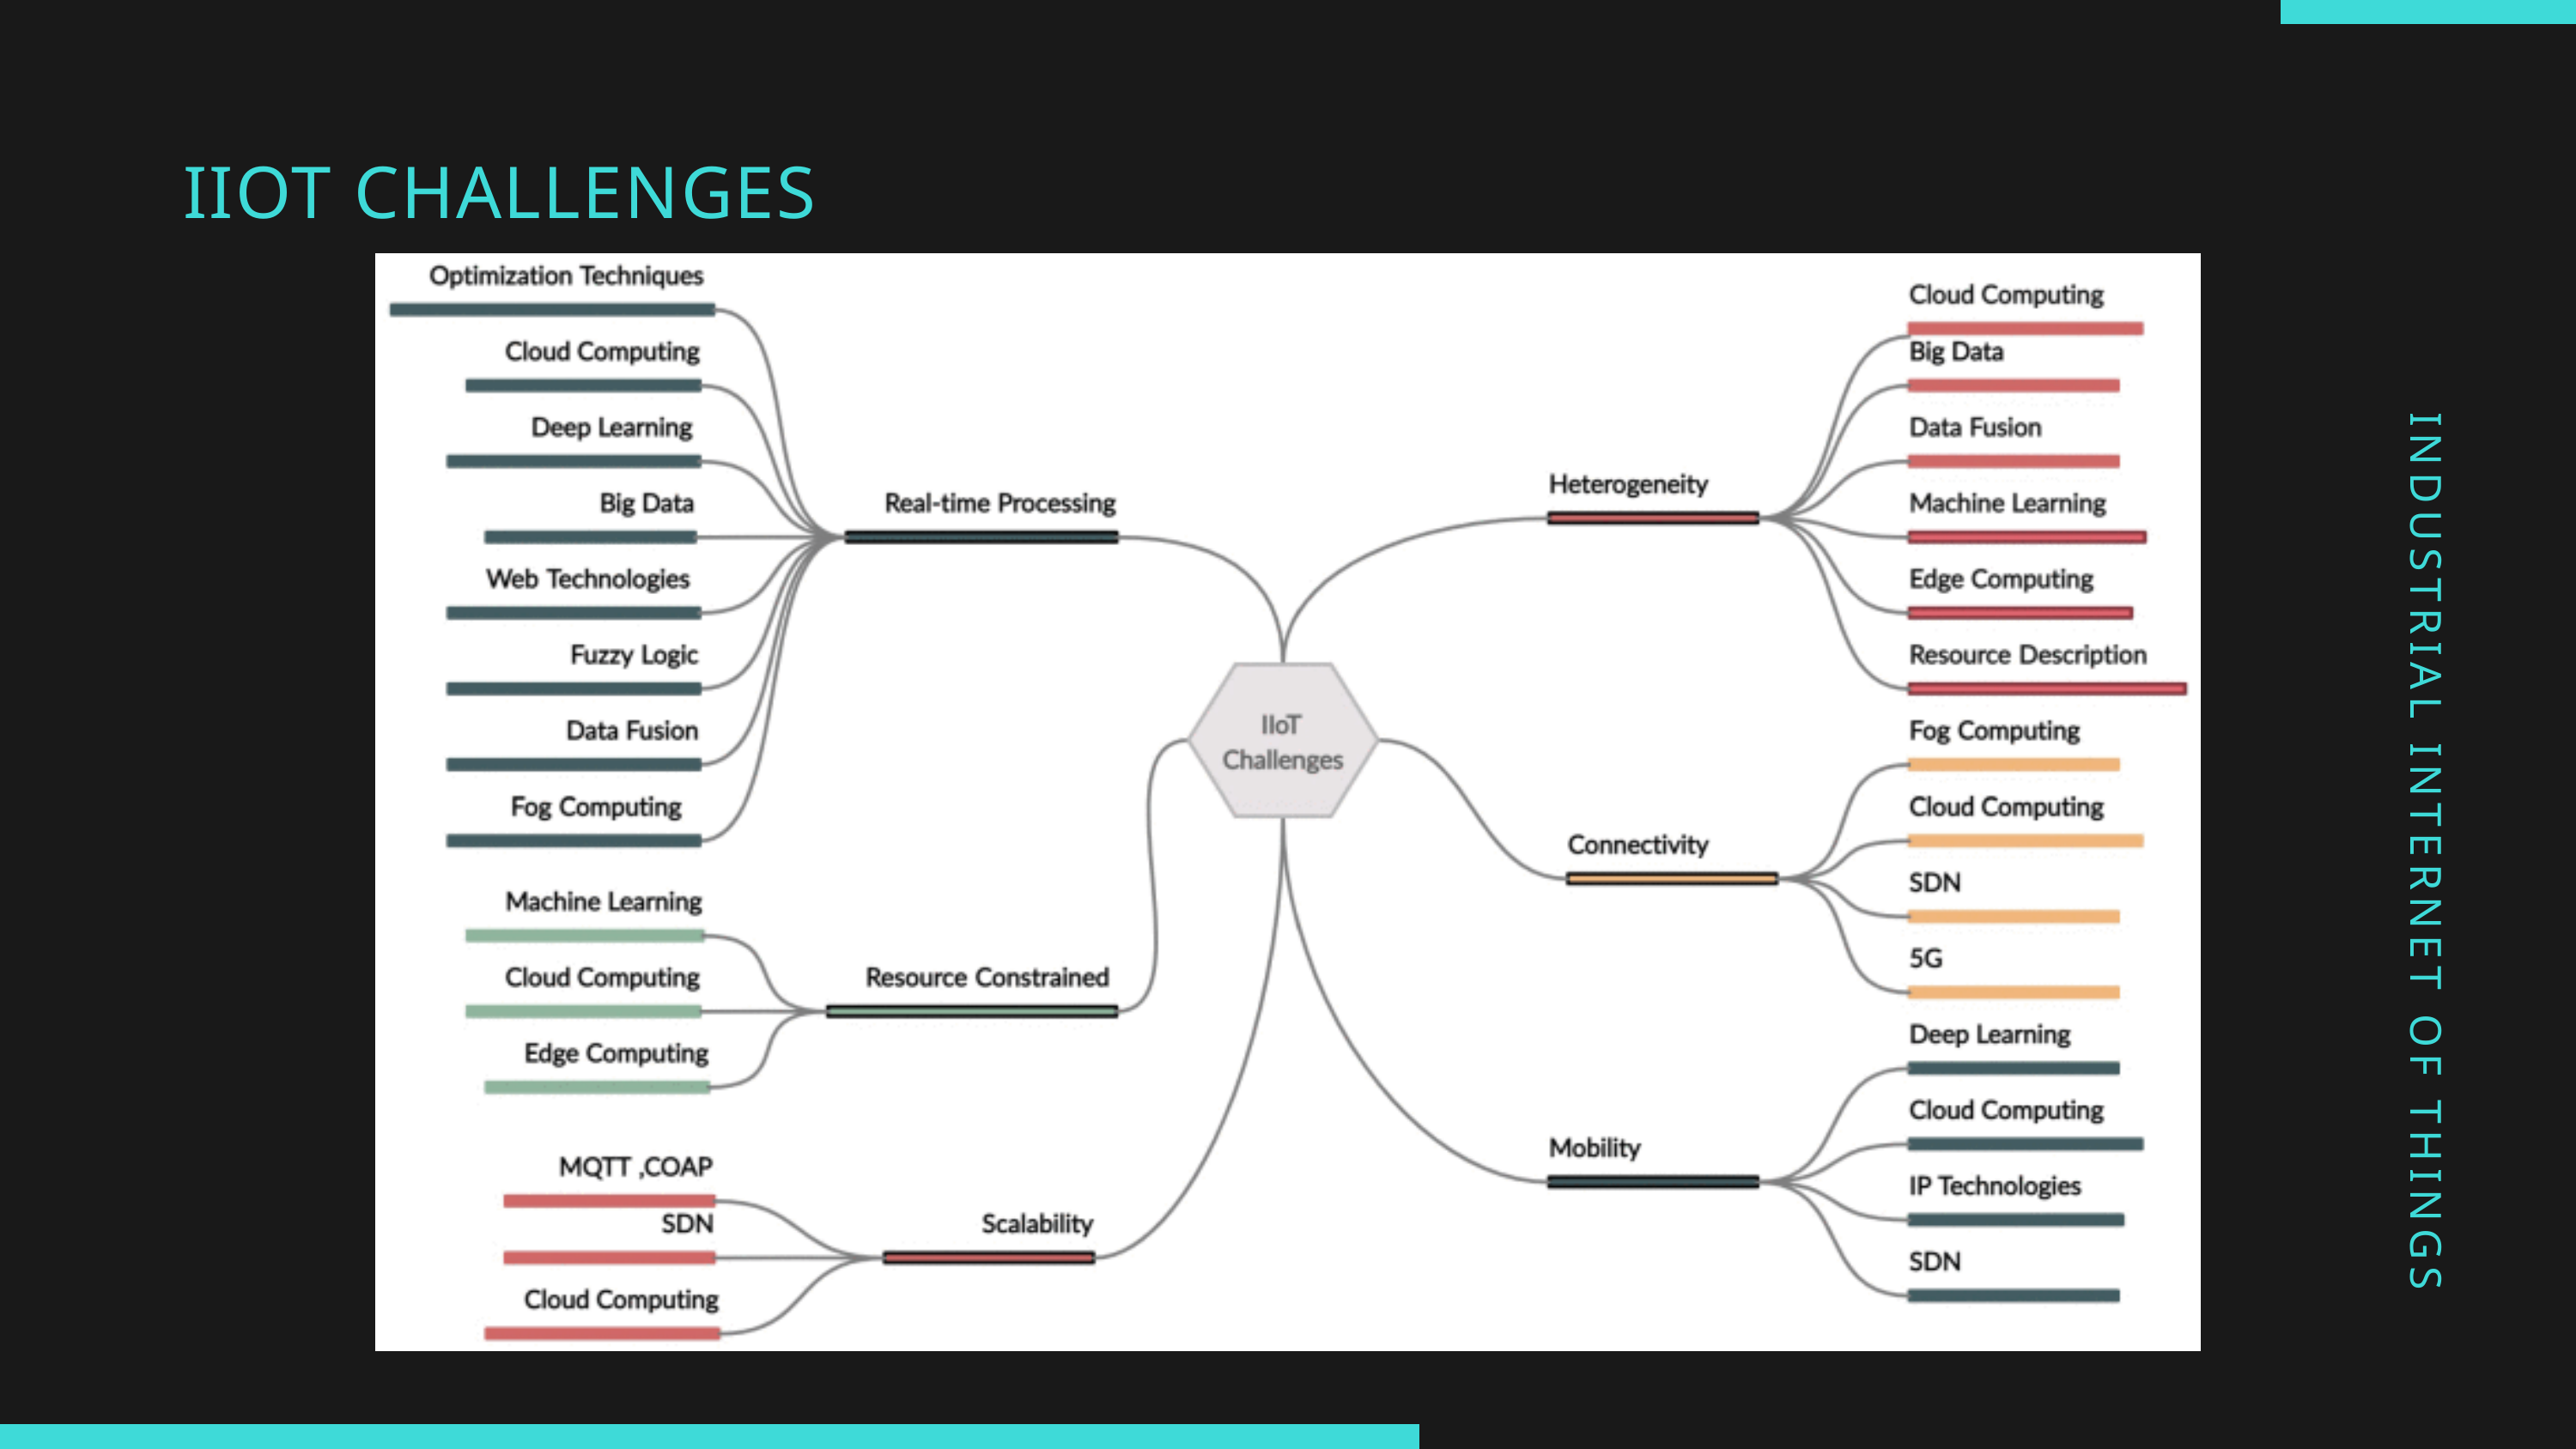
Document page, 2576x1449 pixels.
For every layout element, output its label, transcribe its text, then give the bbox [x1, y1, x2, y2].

text_box IIOT CHALLENGES [93, 139, 907, 233]
text_box [375, 253, 2201, 1351]
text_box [0, 1423, 1420, 1449]
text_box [2280, 0, 2576, 24]
text_box INDUSTRIAL INTERNET OF THINGS [2402, 367, 2458, 1335]
